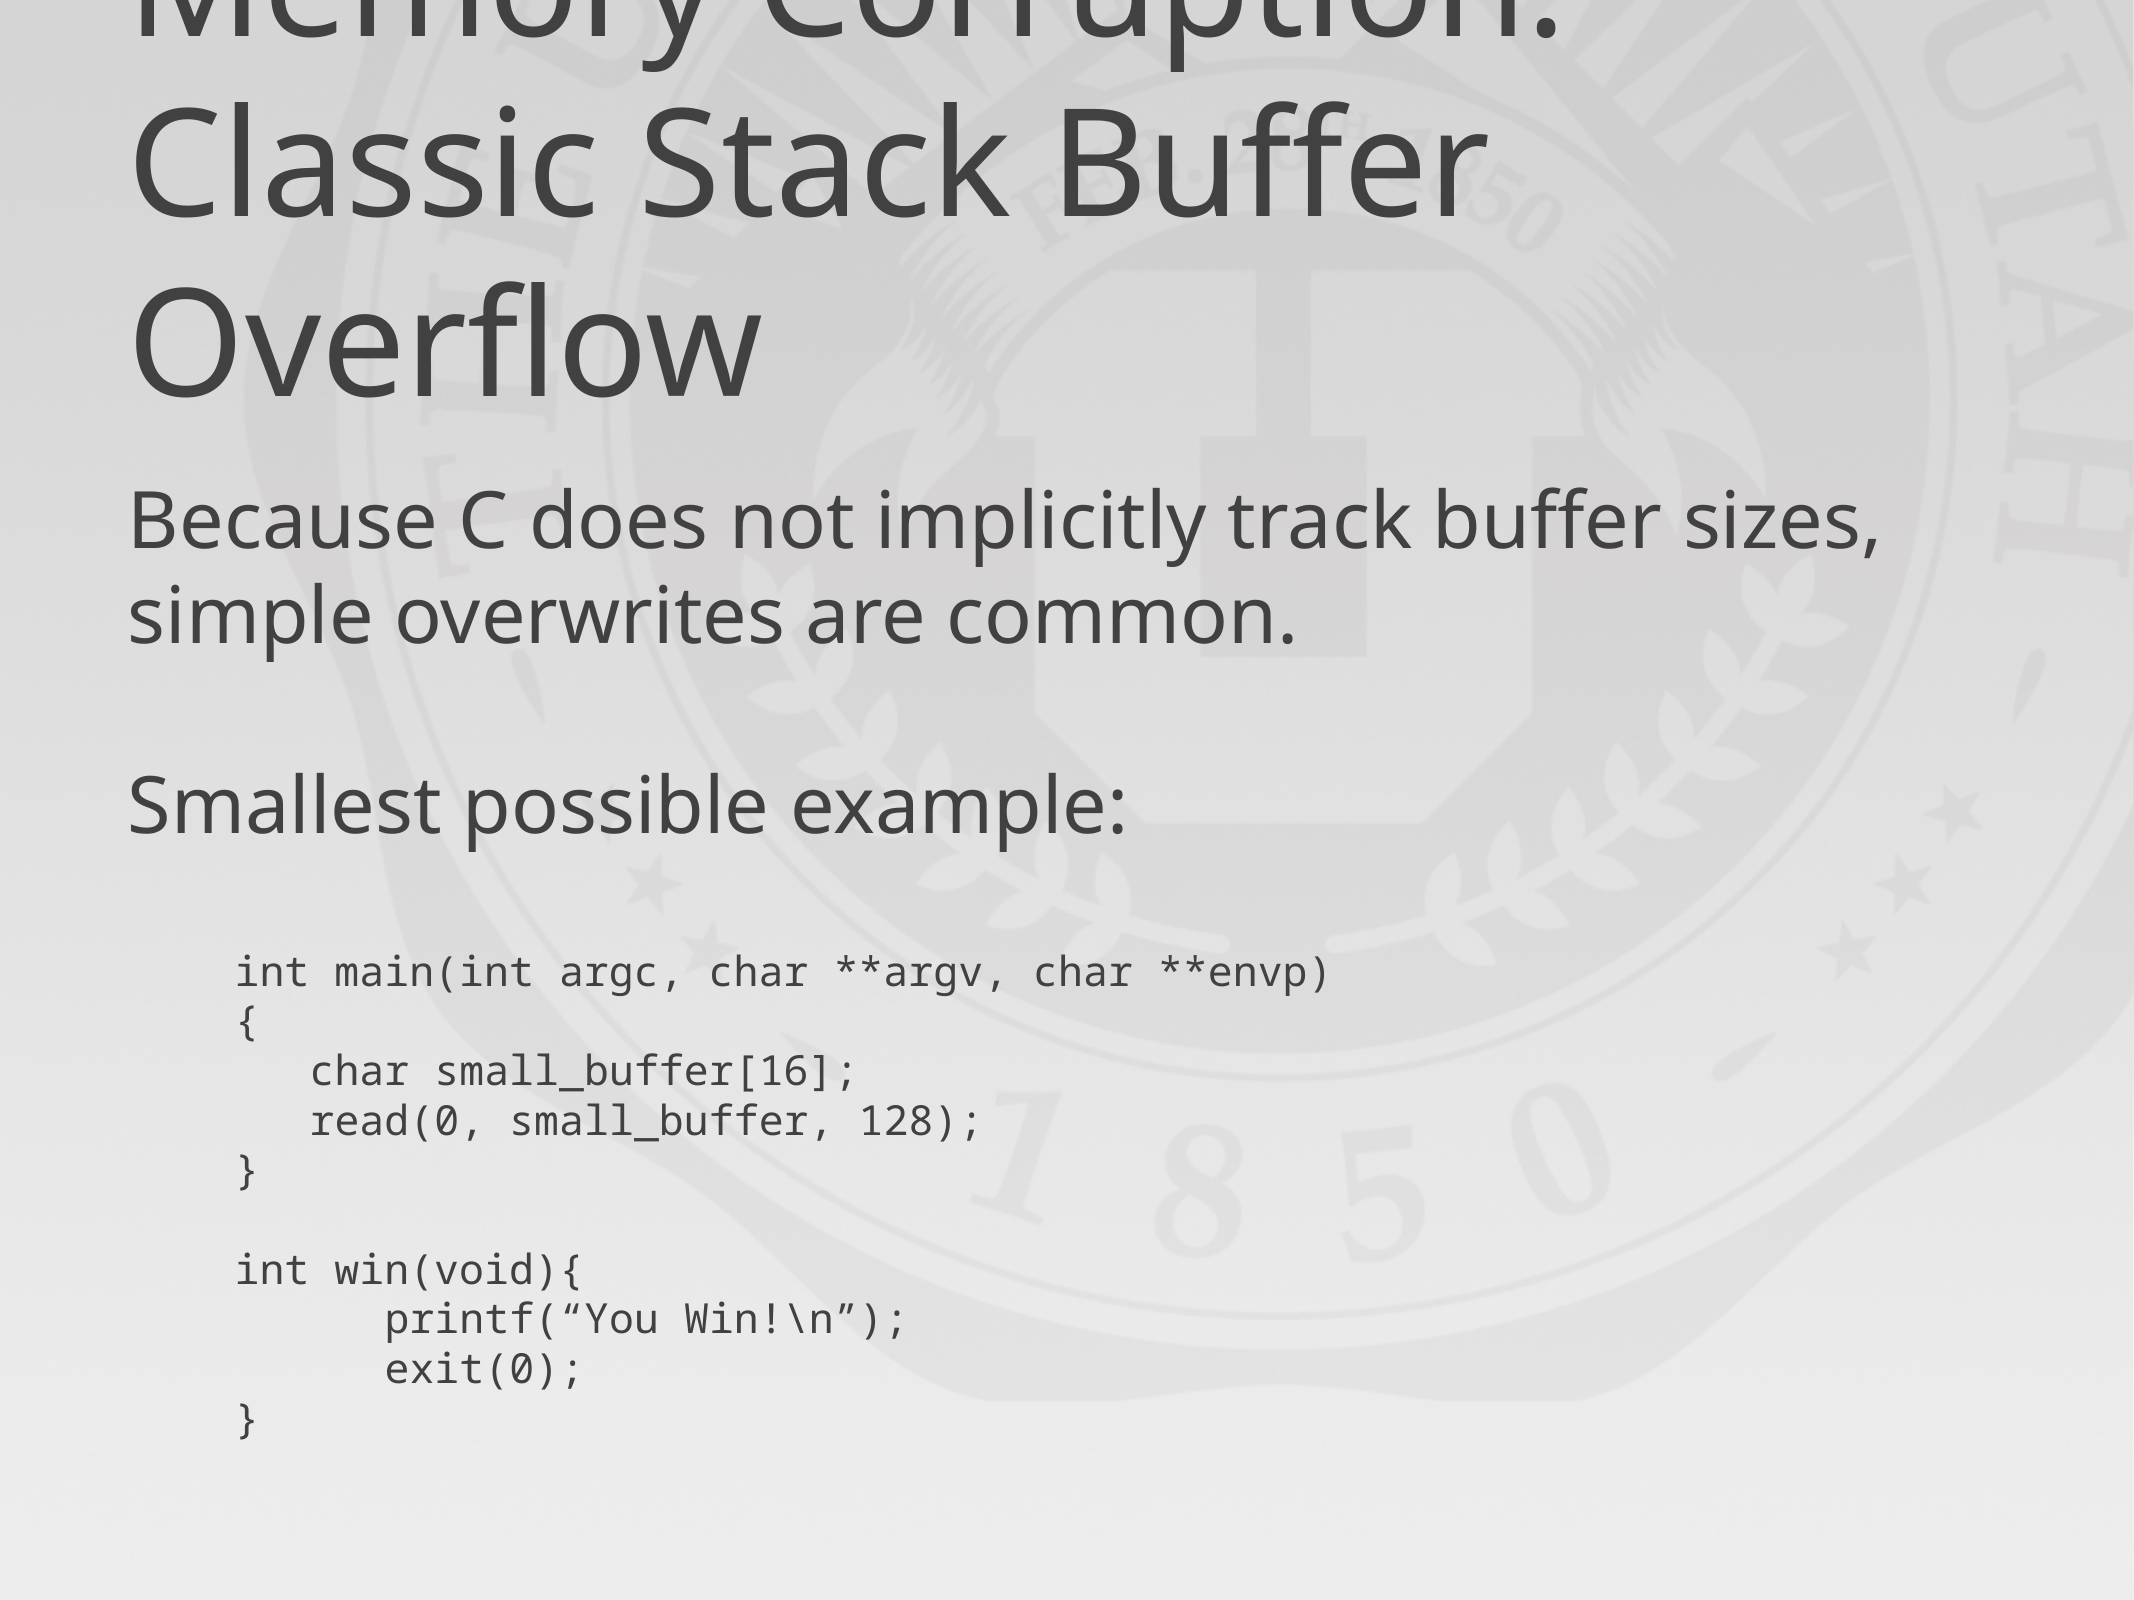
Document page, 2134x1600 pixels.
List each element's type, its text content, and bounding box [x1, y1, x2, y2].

title Memory Corruption: Classic Stack Buffer Overflow [106, 248, 2027, 448]
list Because C does not implicitly track buffer sizes, simple overwrites are common. Smallest possible example: int main(int argc, char **argv, char **envp) { char small_buffer[16]; read(0, small_buffer, 128); } int win(void){ printf(“You Win!\n”); exit(0); } [106, 448, 2027, 1318]
picture [0, 0, 2134, 1600]
